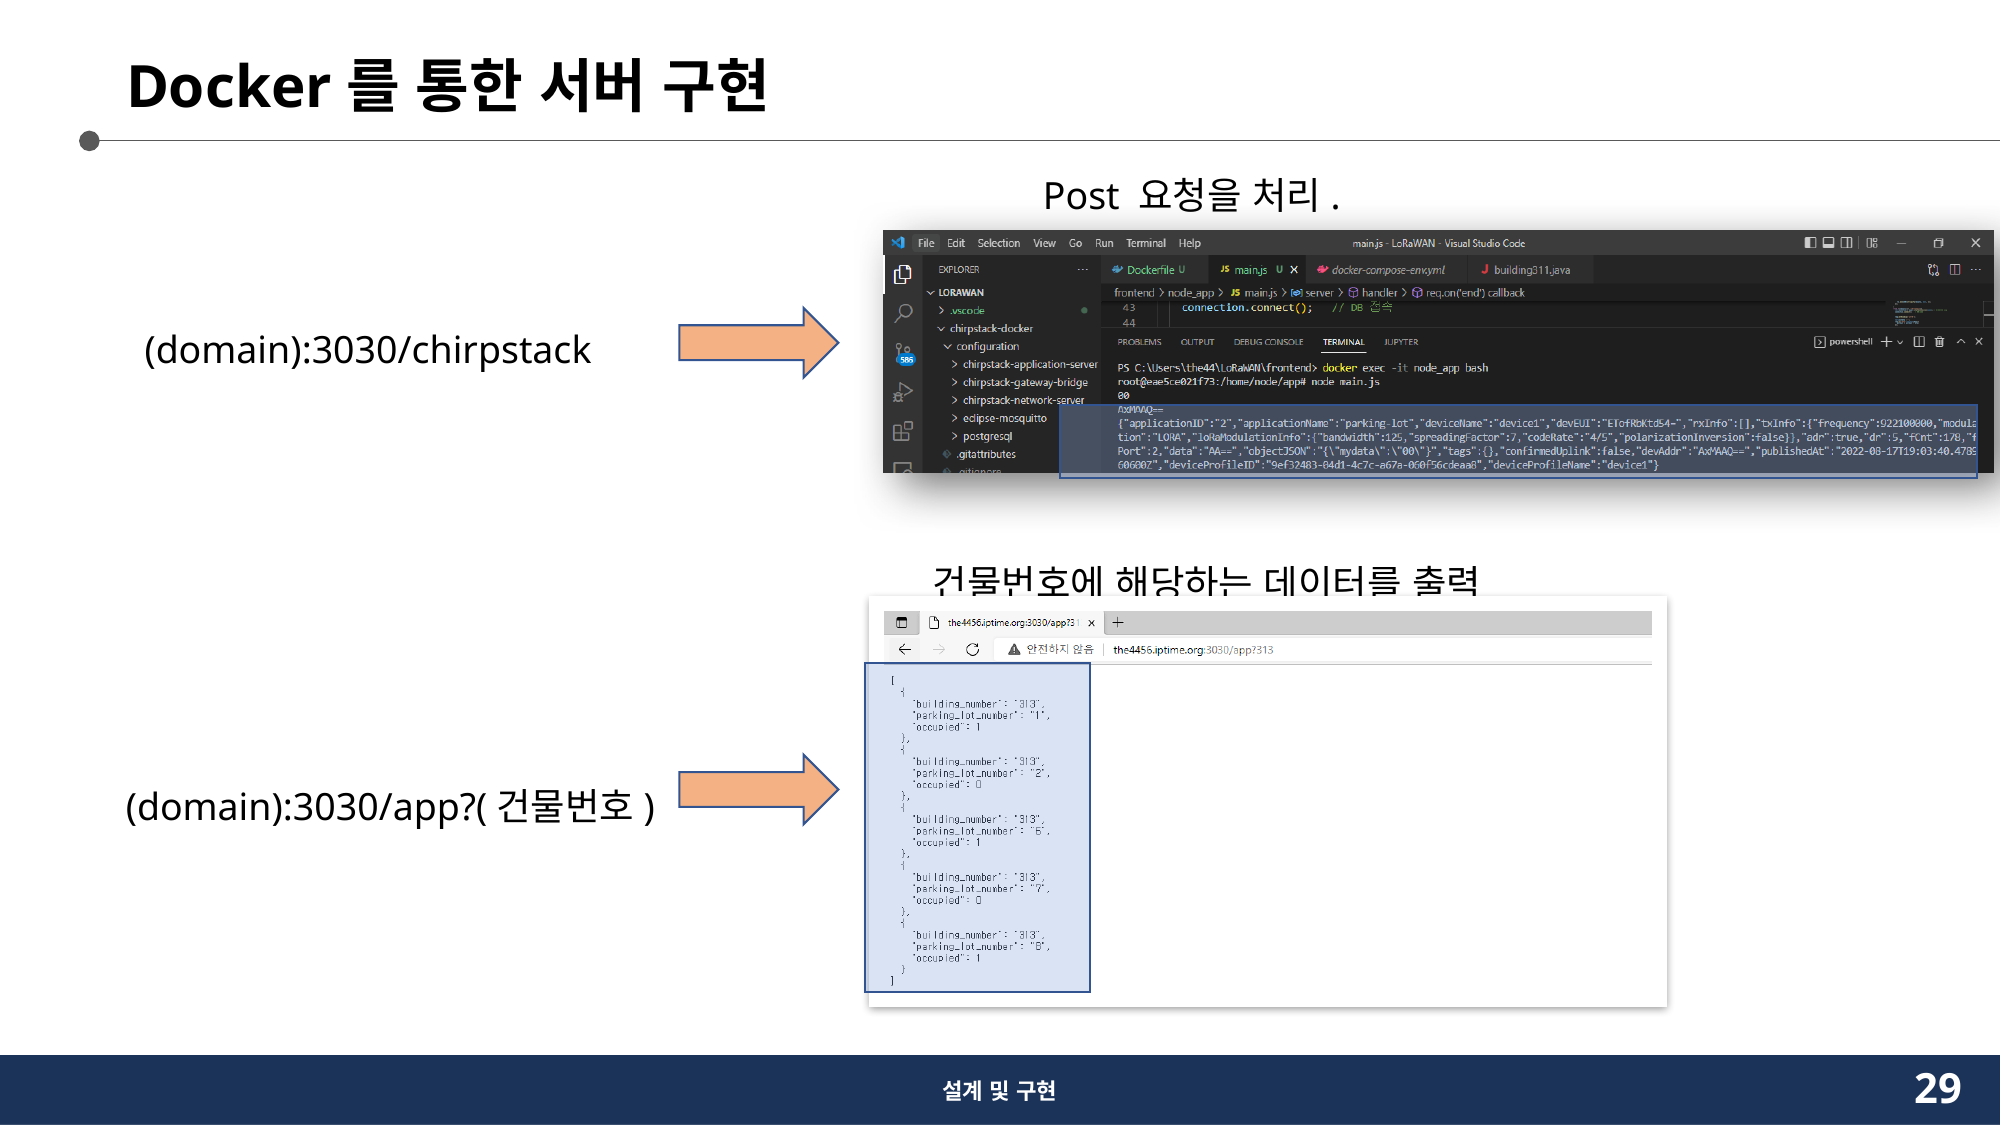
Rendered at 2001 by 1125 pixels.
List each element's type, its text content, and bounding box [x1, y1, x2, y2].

text_box Docker를 통한 서버 구현 [111, 22, 1753, 128]
text_box [678, 752, 840, 827]
text_box 건물번호에 해당하는 데이터를 출력 [918, 530, 1773, 613]
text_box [0, 1055, 2000, 1125]
text_box [678, 305, 840, 381]
text_box (domain):3030/app?(건물번호) [111, 753, 691, 836]
picture [883, 230, 1994, 473]
text_box [1059, 473, 1978, 479]
text_box Post 요청을 처리. [1028, 142, 1619, 212]
text_box [864, 662, 1091, 993]
text_box (domain):3030/chirpstack [129, 296, 721, 379]
picture [883, 610, 1653, 992]
